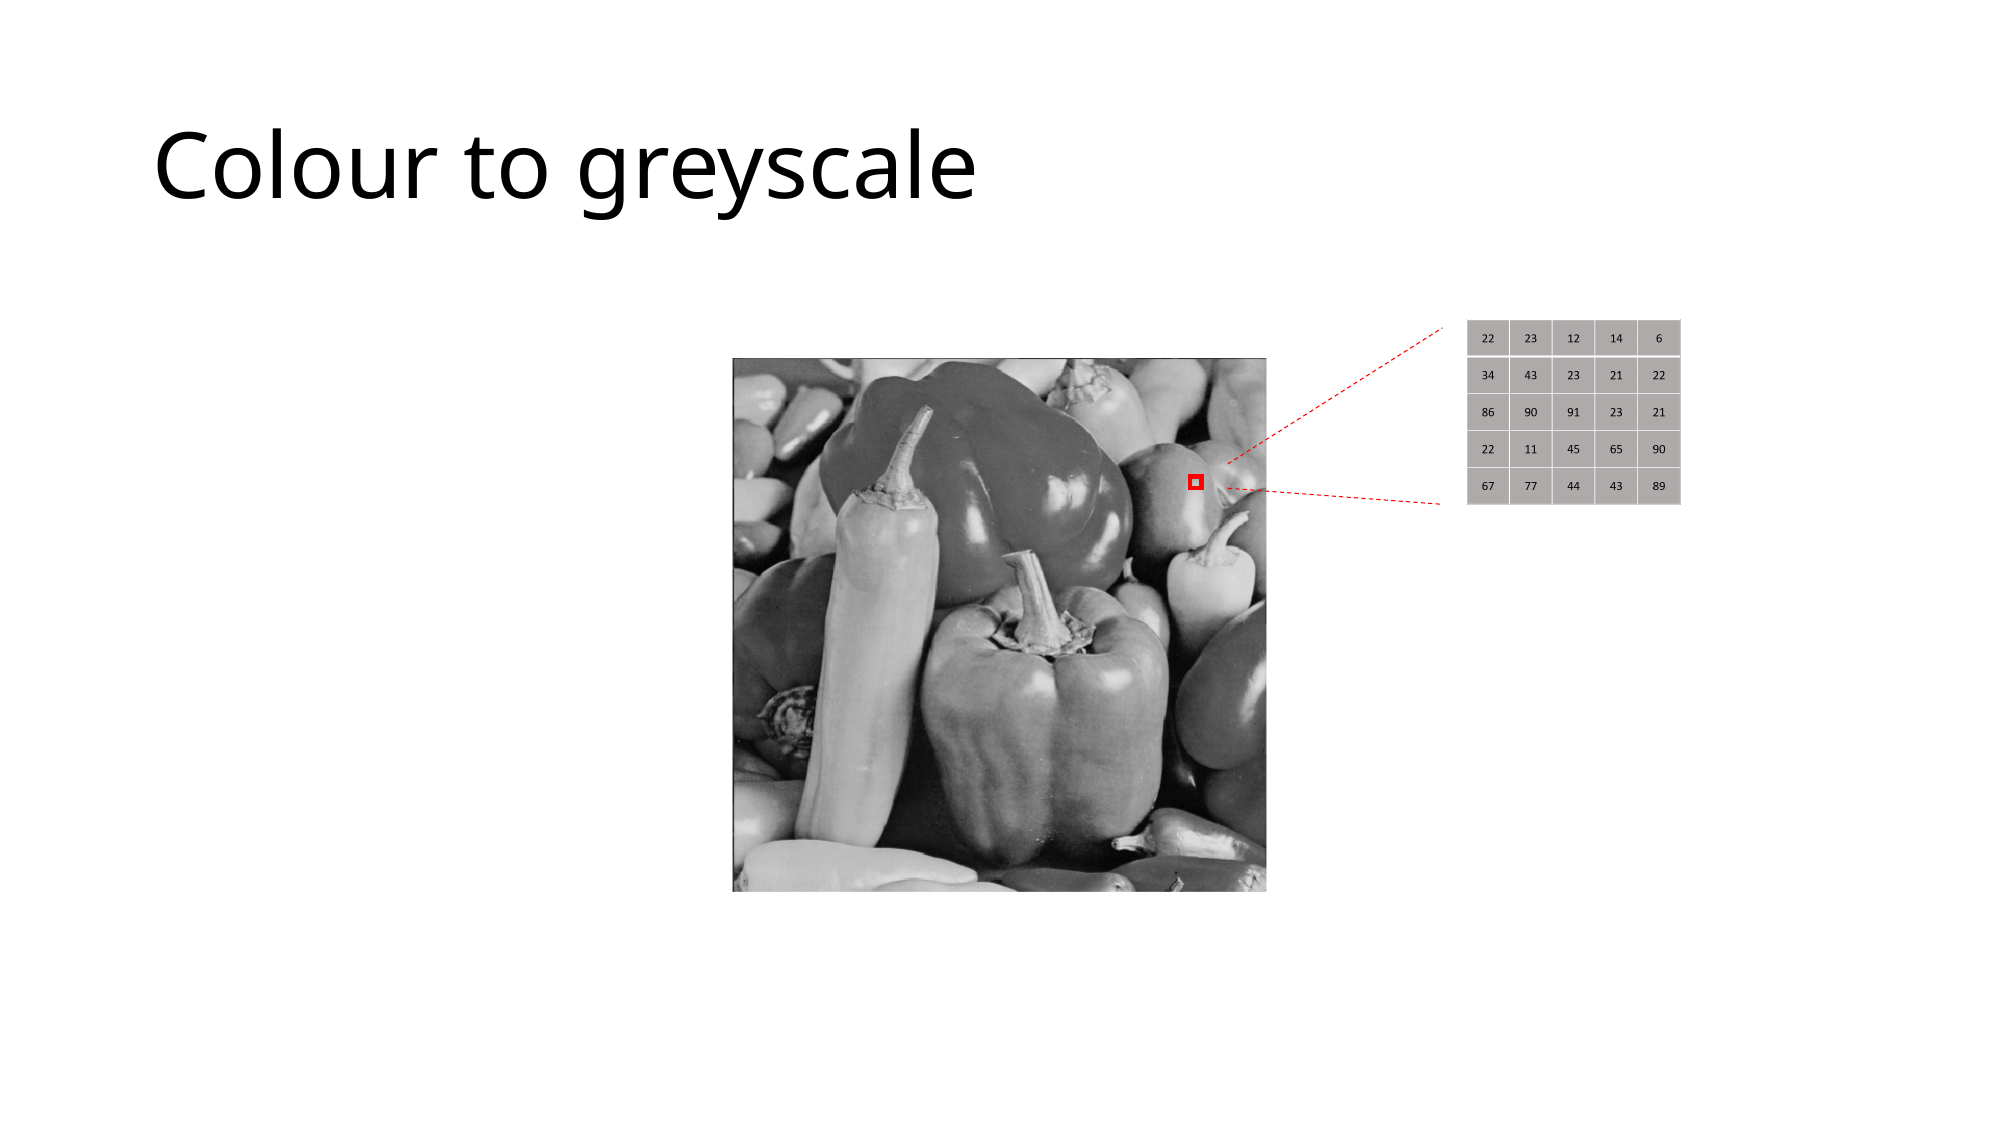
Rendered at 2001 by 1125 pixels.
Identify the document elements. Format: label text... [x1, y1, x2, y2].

picture [1466, 319, 1682, 505]
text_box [1227, 327, 1443, 464]
title Colour to greyscale [137, 59, 1863, 278]
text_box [1227, 488, 1443, 505]
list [618, 319, 1382, 994]
